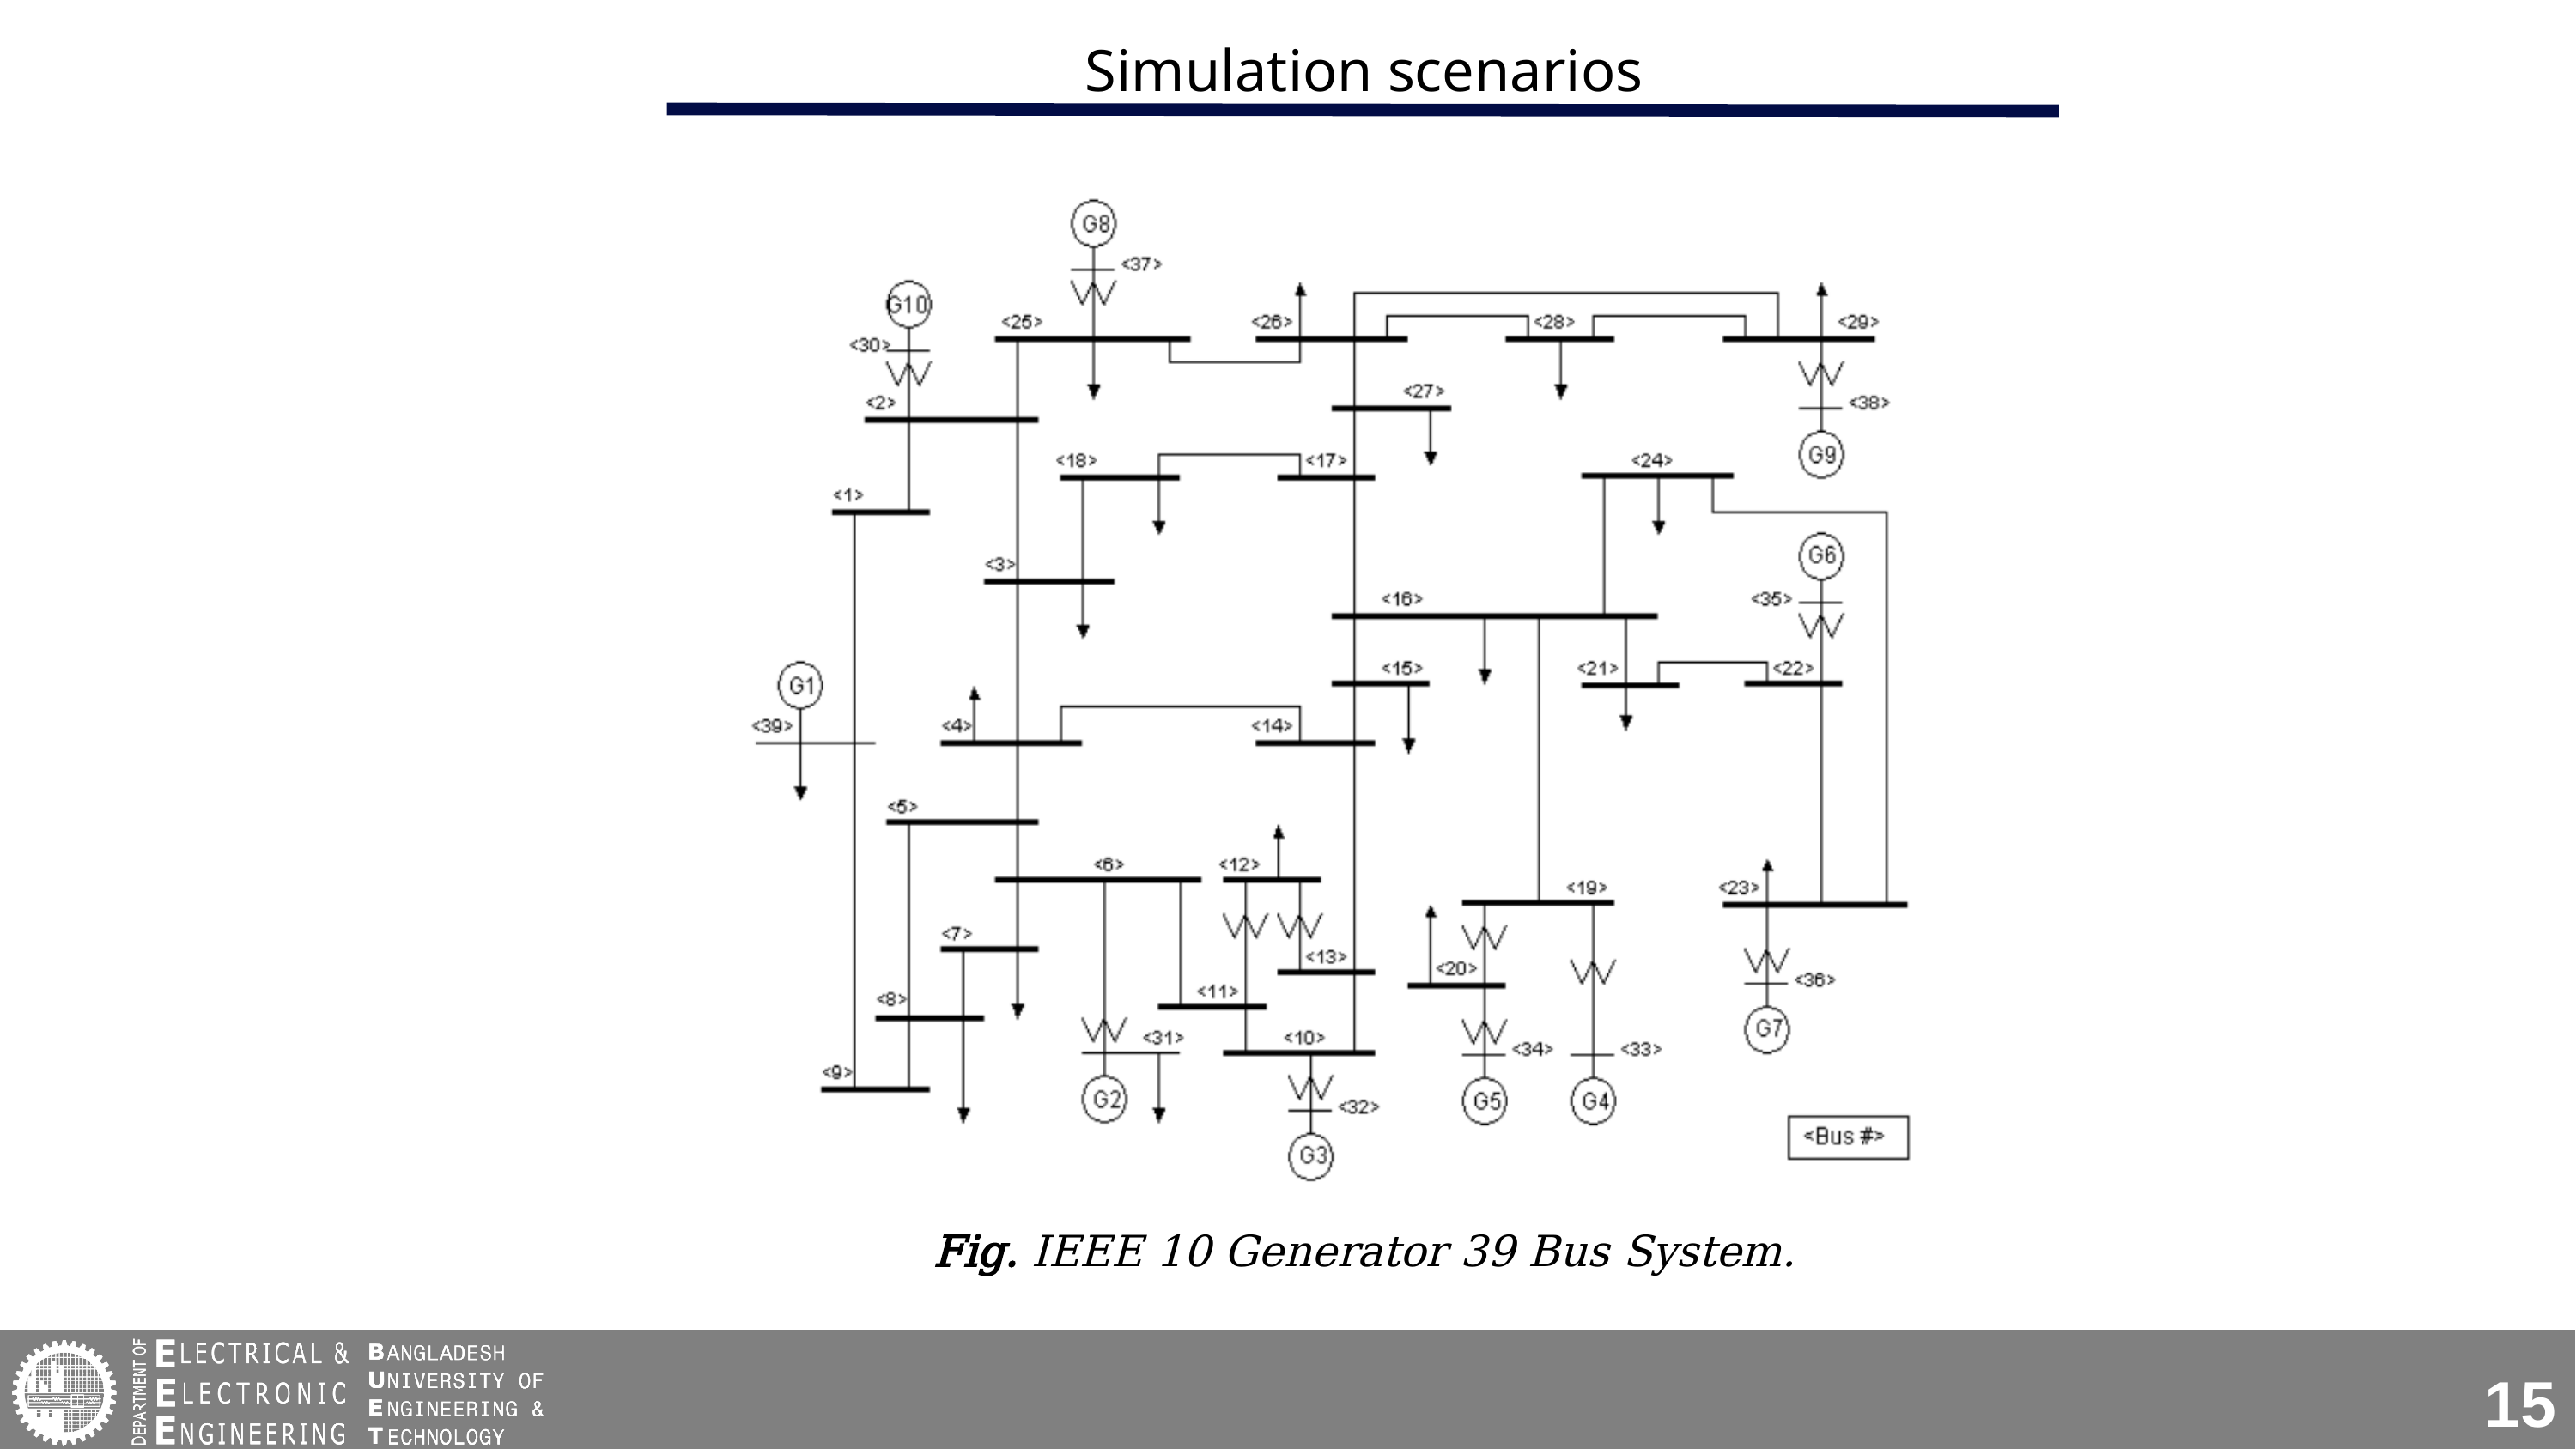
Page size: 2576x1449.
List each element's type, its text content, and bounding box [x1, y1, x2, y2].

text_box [666, 16, 2063, 112]
text_box [0, 1330, 2576, 1449]
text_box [2414, 1343, 2557, 1440]
picture [666, 176, 1963, 1216]
text_box [10, 1338, 562, 1446]
text_box Fig. IEEE 10 Generator 39 Bus System. [900, 1222, 1830, 1282]
